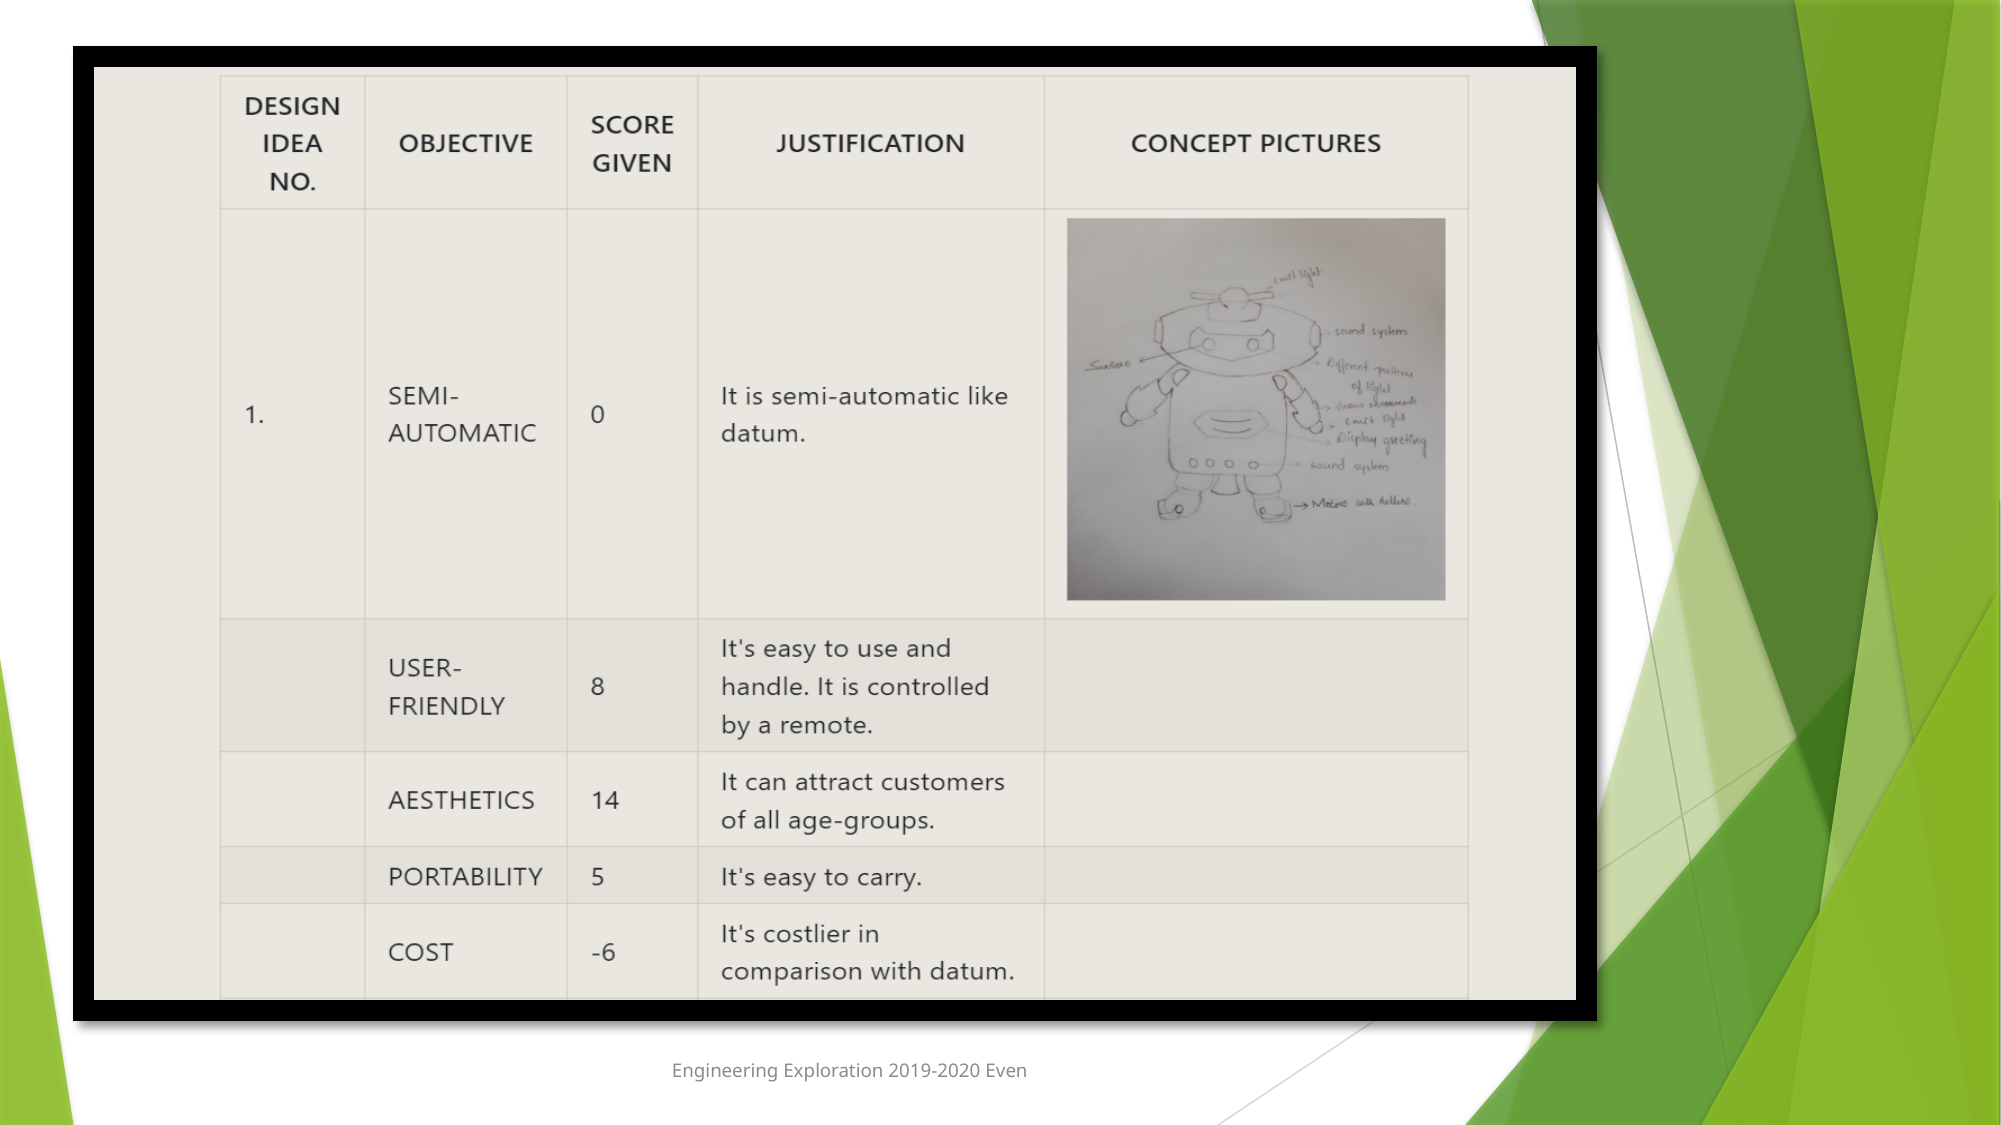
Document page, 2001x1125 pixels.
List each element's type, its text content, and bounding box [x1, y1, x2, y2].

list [93, 66, 1577, 1001]
footer Engineering Exploration 2019-2020 Even [656, 1036, 1338, 1103]
